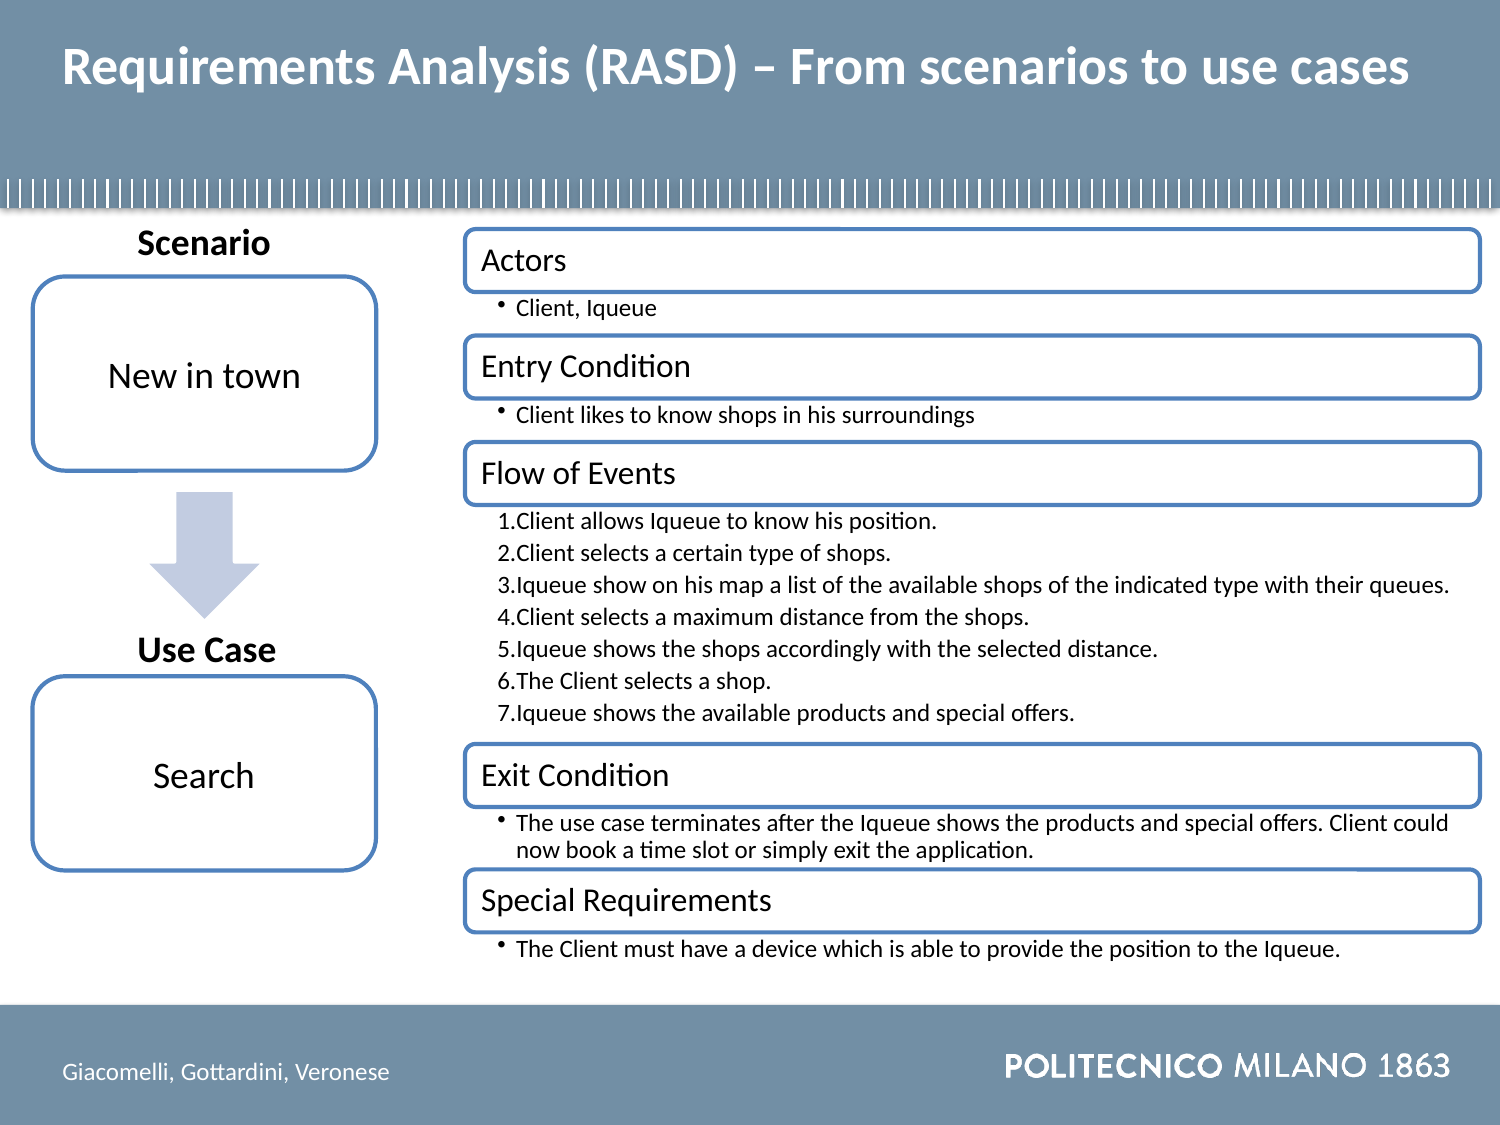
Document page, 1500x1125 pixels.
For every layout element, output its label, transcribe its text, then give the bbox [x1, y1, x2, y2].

text_box Search [30, 674, 379, 873]
text_box Scenario [122, 210, 287, 271]
text_box [143, 489, 266, 618]
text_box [464, 210, 1481, 995]
text_box New in town [30, 274, 379, 473]
text_box Use Case [122, 618, 292, 678]
picture [999, 1041, 1456, 1089]
text_box Giacomelli, Gottardini, Veronese [47, 1047, 632, 1093]
title Requirements Analysis (RASD) – From scenarios to use cases [47, 22, 1455, 161]
text_box [72, 47, 1480, 186]
